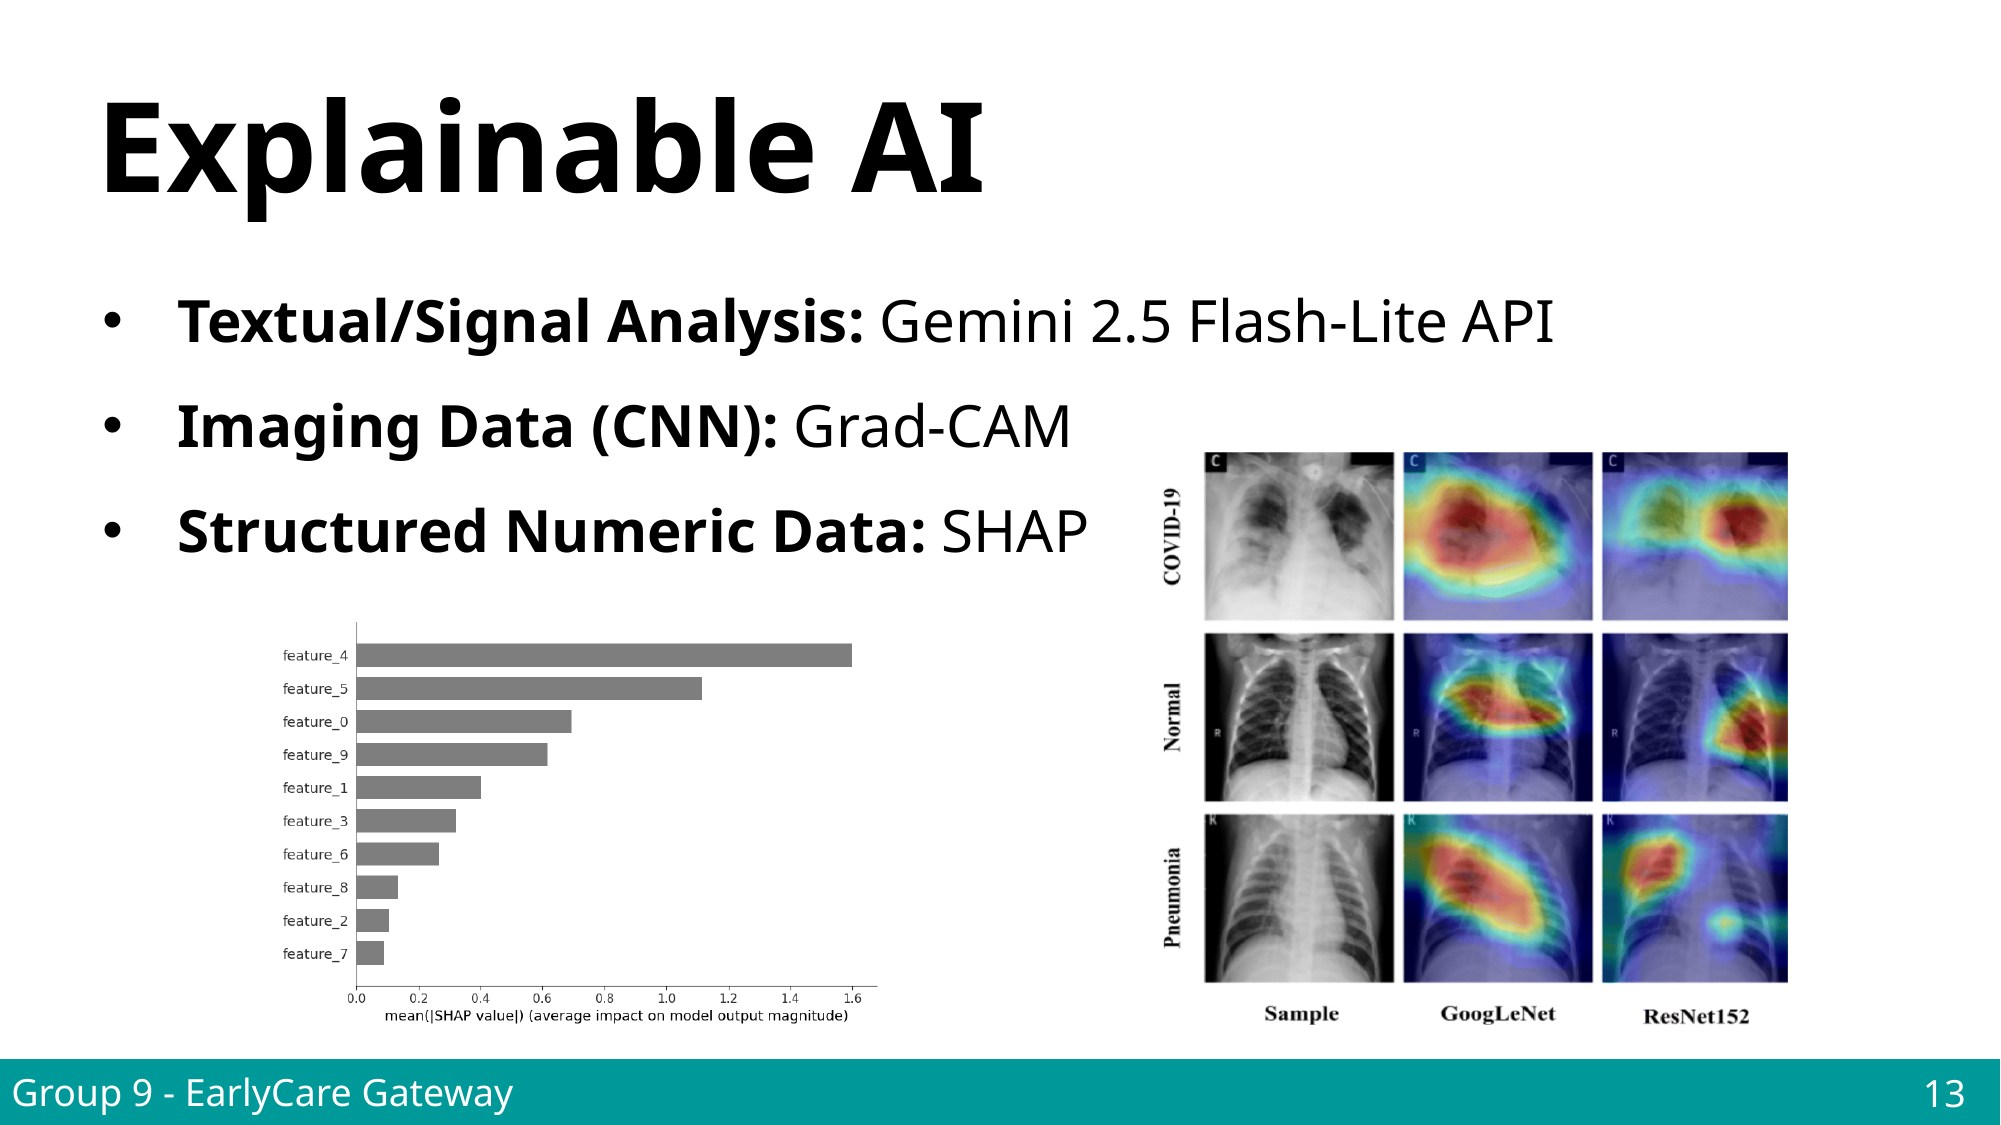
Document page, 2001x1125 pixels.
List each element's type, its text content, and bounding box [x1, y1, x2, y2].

text_box Textual/Signal Analysis: Gemini 2.5 Flash-Lite API Imaging Data (CNN): Grad-CAM Structured Numeric Data: SHAP [87, 276, 1878, 572]
text_box Explainable AI [81, 59, 1002, 225]
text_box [0, 1058, 2000, 1125]
picture [1162, 452, 1788, 1025]
picture [271, 610, 888, 1035]
